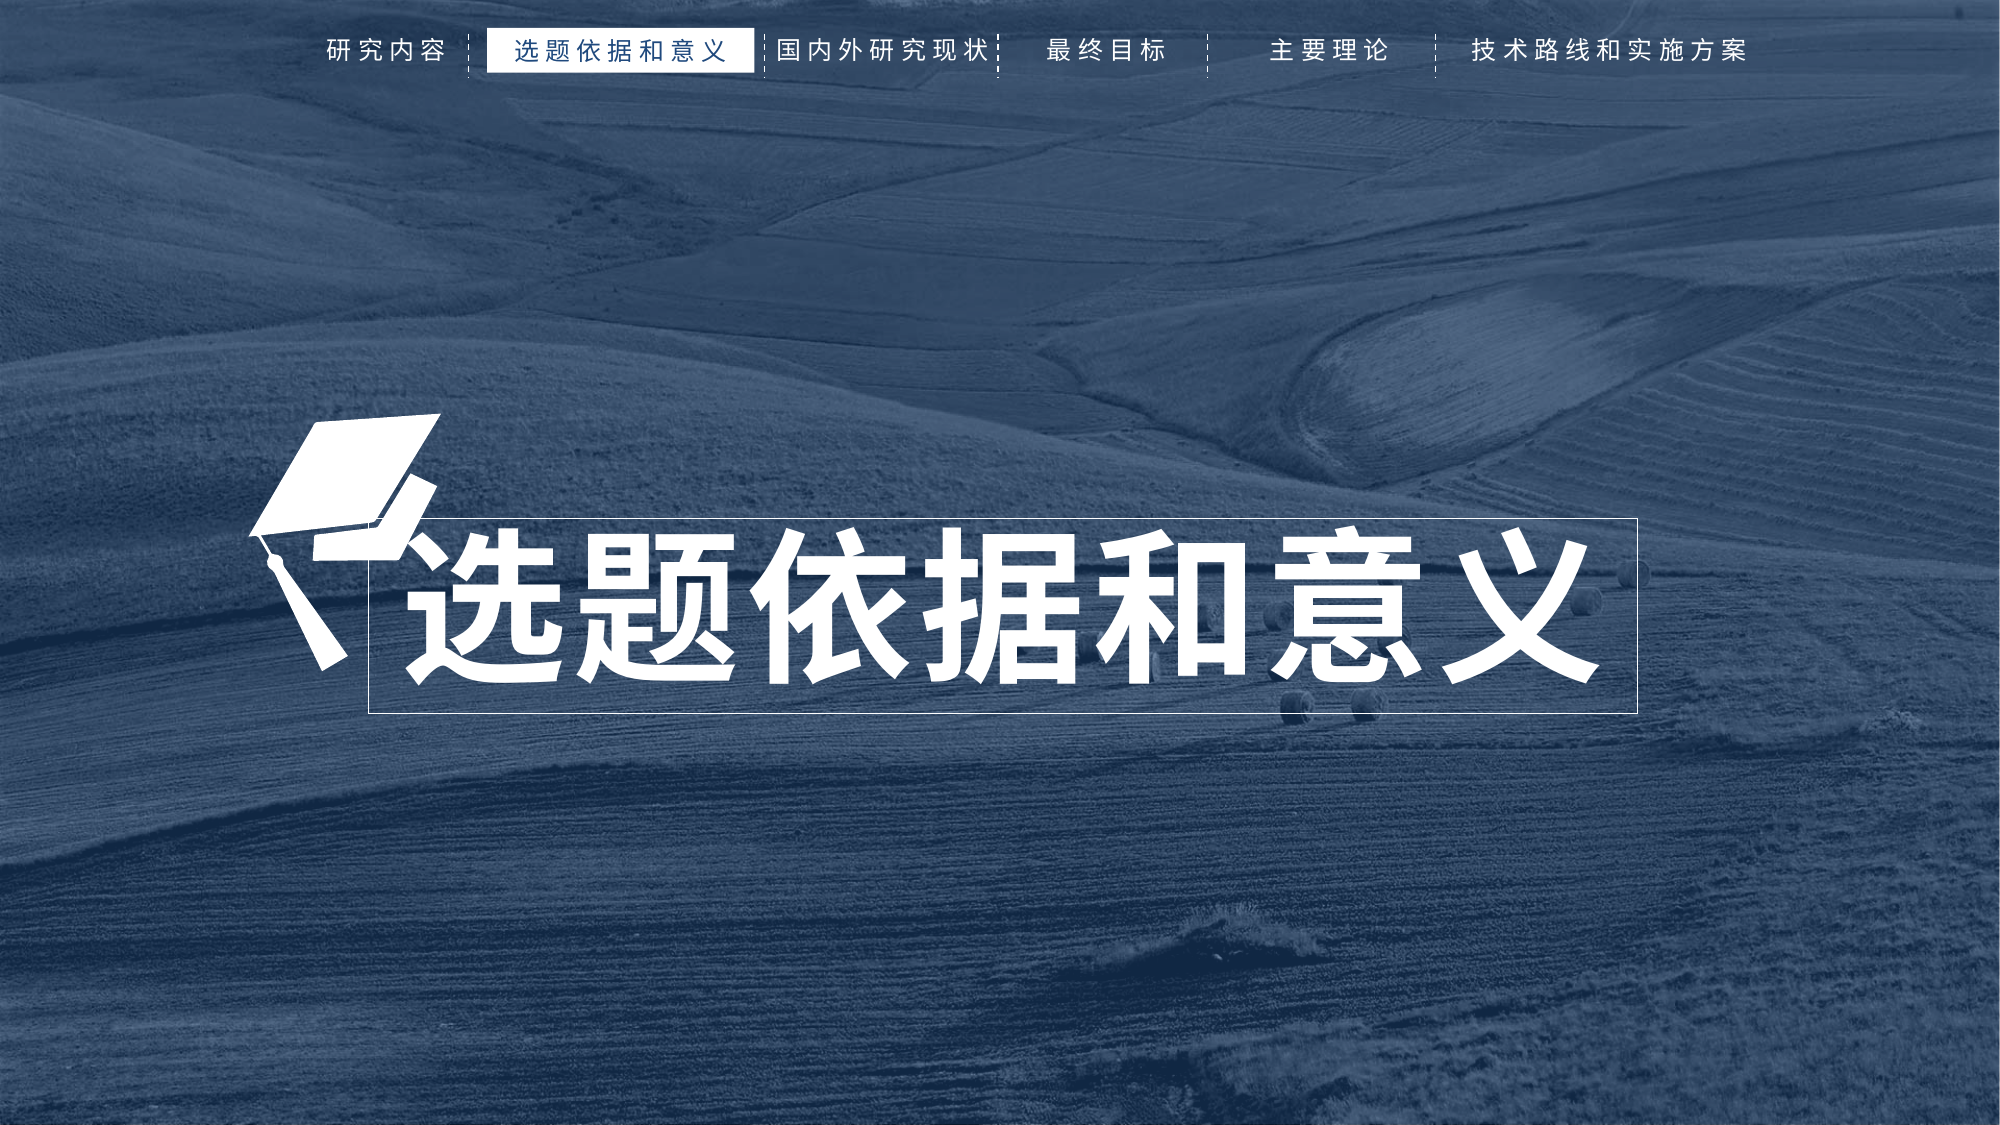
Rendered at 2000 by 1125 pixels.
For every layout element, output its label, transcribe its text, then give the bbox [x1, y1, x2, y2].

text_box 选题依据和意义 [487, 27, 755, 73]
text_box 国内外研究现状 [755, 27, 999, 73]
text_box 技术路线和实施方案 [1446, 27, 1773, 73]
text_box 主要理论 [1223, 27, 1436, 73]
text_box 选题依据和意义 [368, 518, 1638, 714]
text_box 研究内容 [255, 27, 487, 73]
text_box 最终目标 [999, 27, 1213, 73]
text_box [250, 409, 485, 628]
